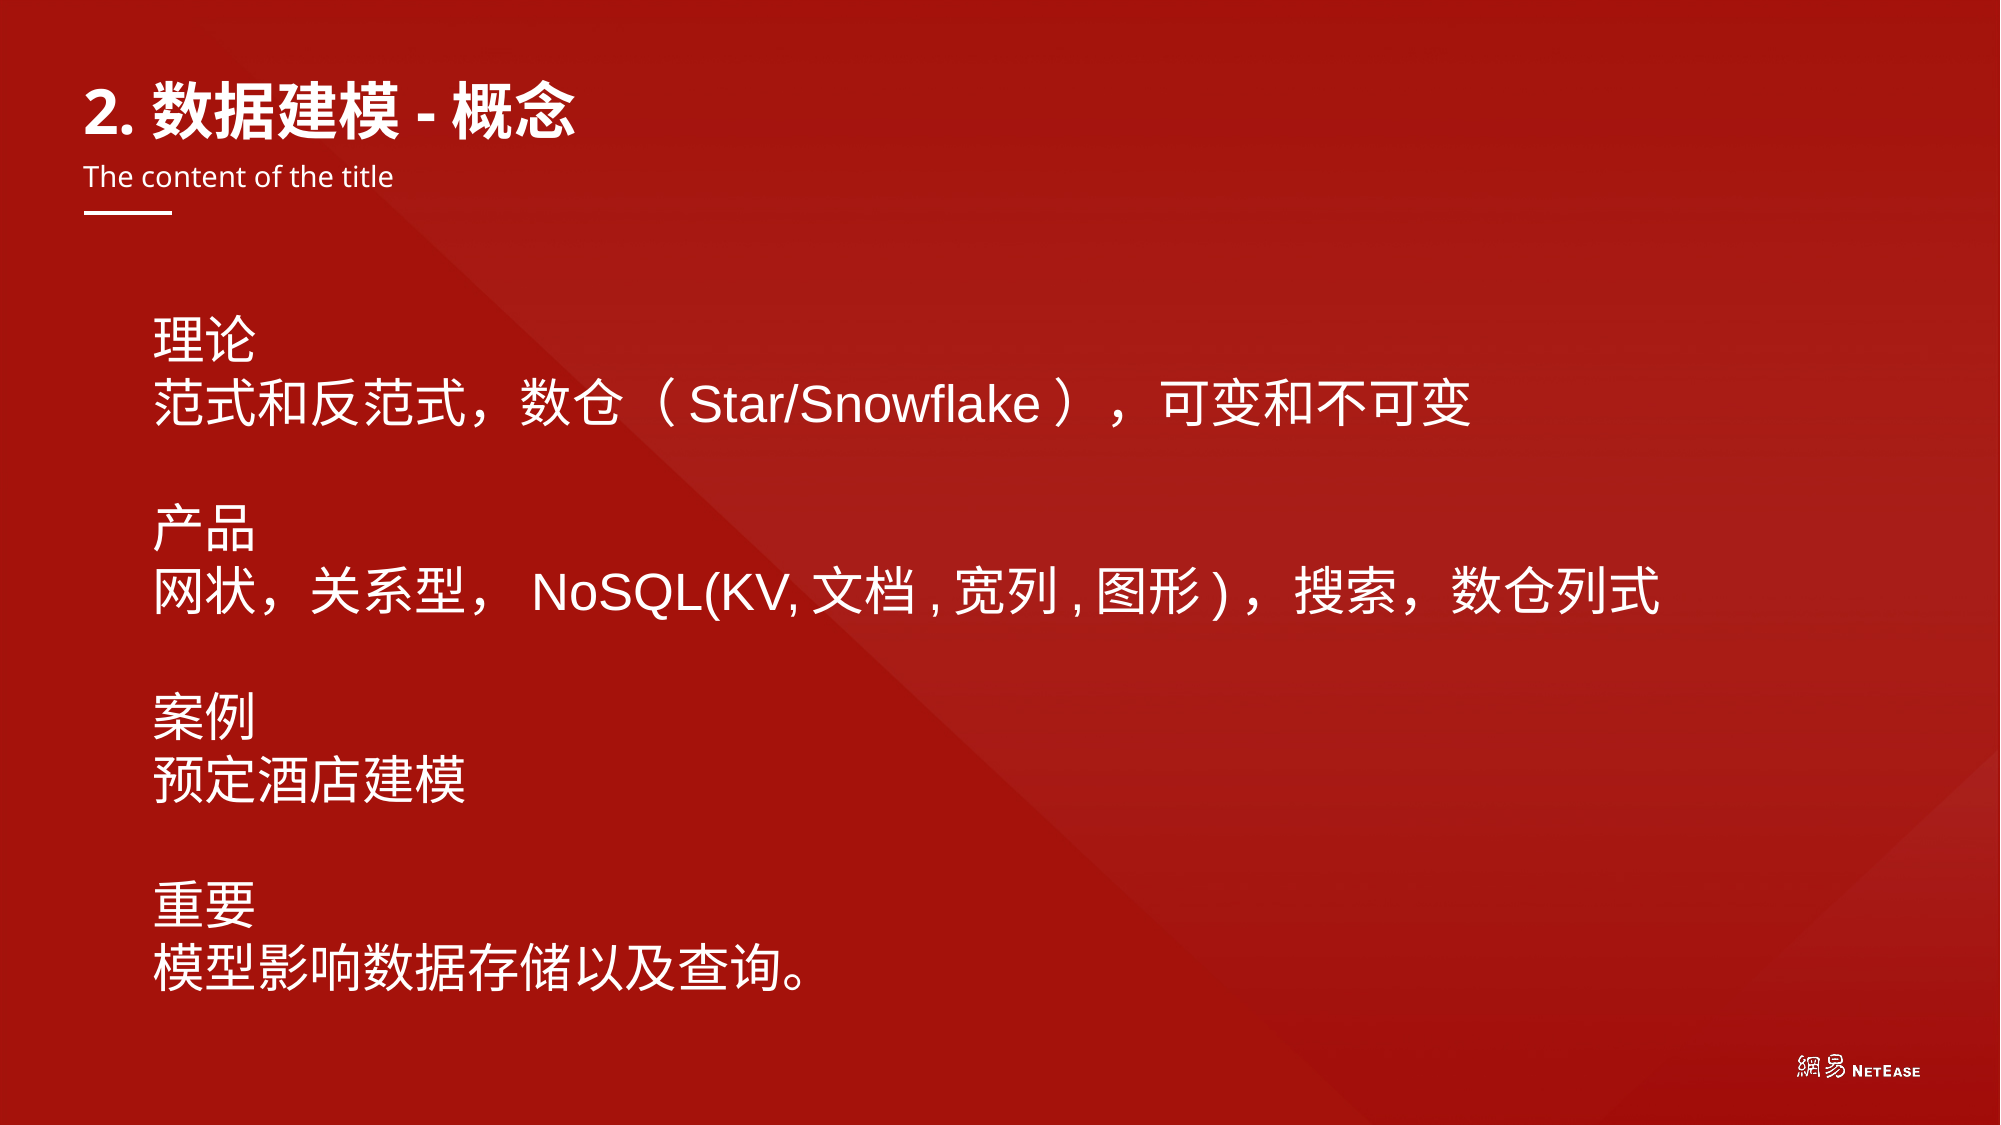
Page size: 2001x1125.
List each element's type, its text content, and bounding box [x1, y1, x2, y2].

text_box The content of the title [68, 150, 794, 201]
text_box 2.数据建模-概念 [68, 64, 794, 150]
picture [0, 0, 2000, 1125]
list 理论 范式和反范式，数仓（Star/Snowflake），可变和不可变 产品 网状，关系型，NoSQL(KV,文档,宽列,图形)，搜索，数仓列式 案例 预定酒店建模 重要 模型影响数据存储以及查询。 [137, 299, 1863, 1014]
